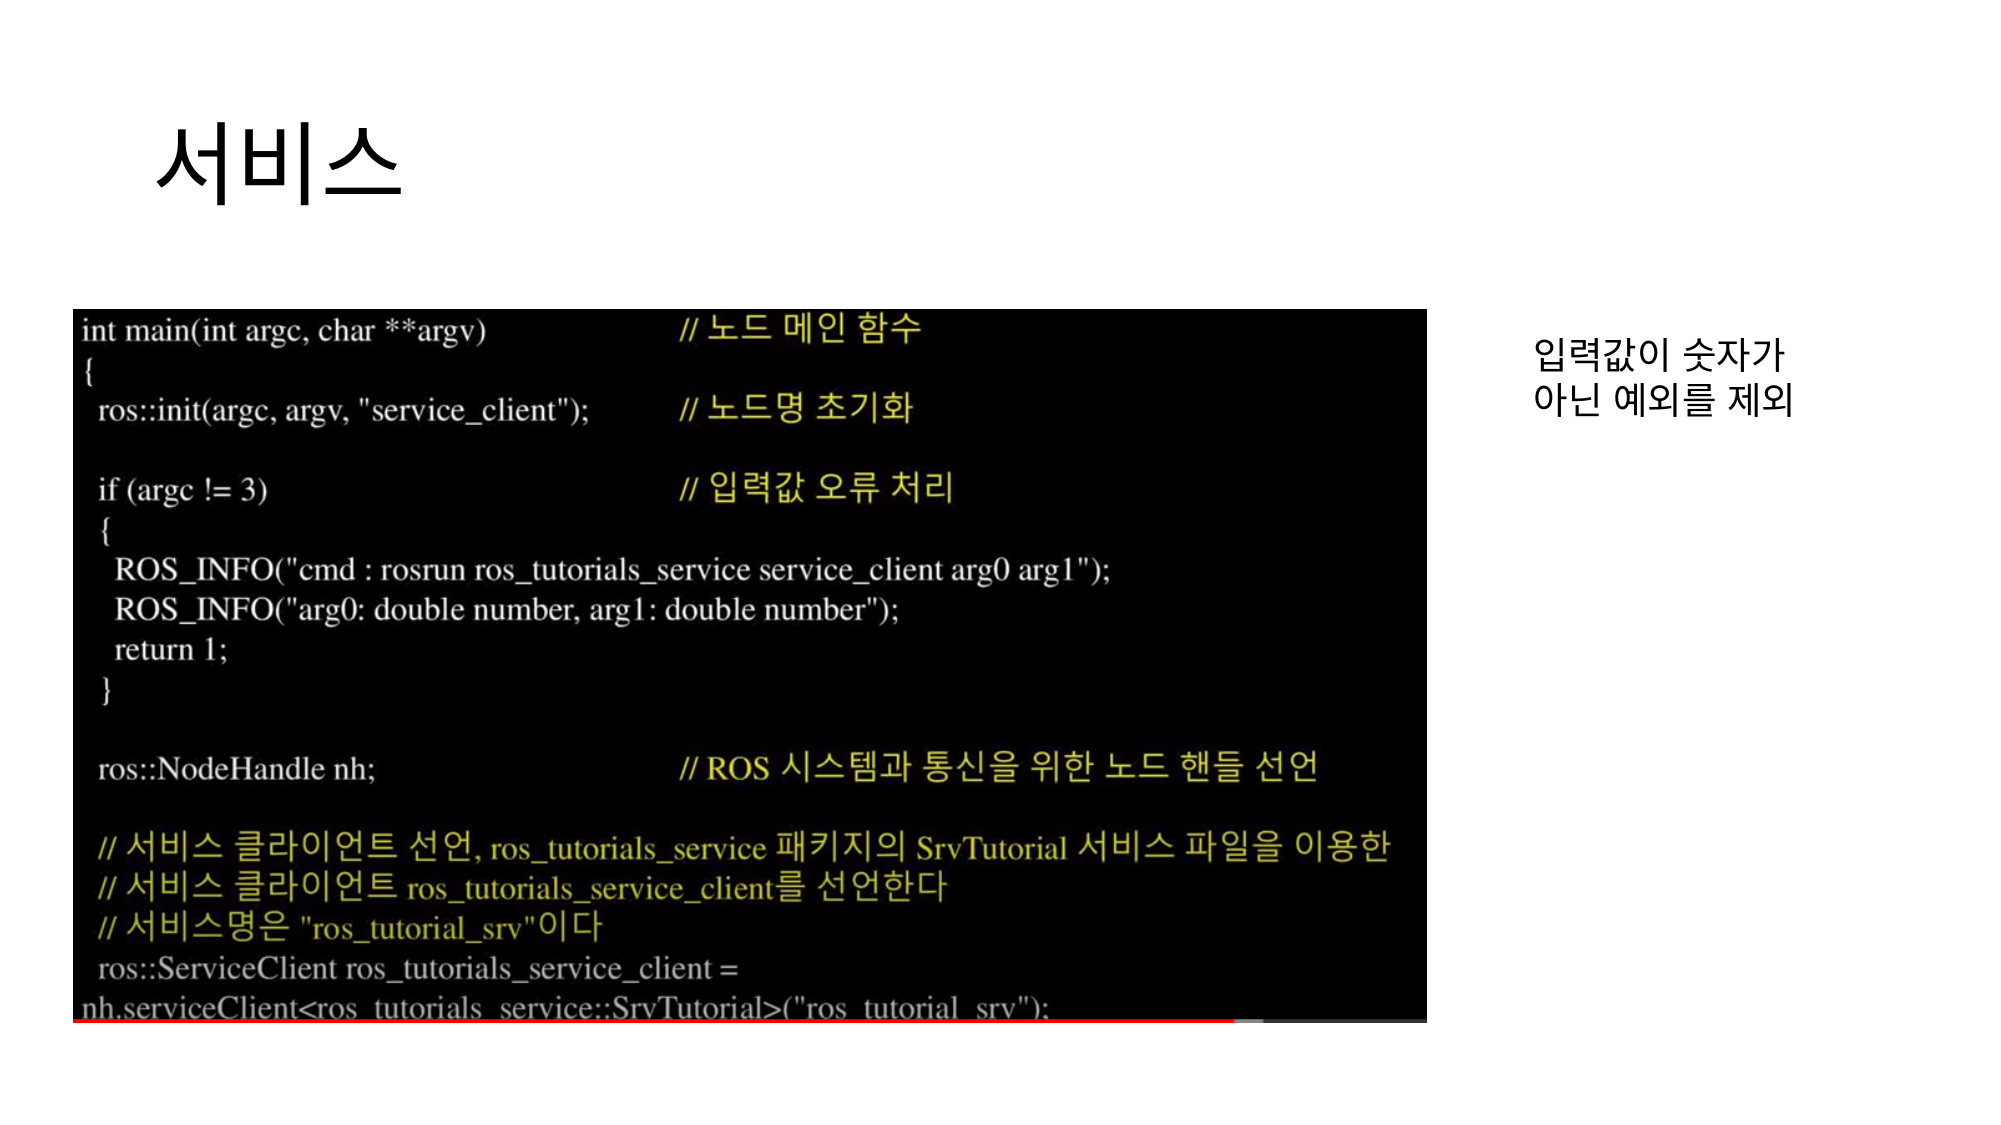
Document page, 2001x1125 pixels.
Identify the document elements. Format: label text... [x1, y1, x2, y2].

text_box 입력값이 숫자가 아닌 예외를 제외 [1519, 324, 1845, 520]
title 서비스 [137, 59, 1863, 278]
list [73, 309, 1427, 1023]
